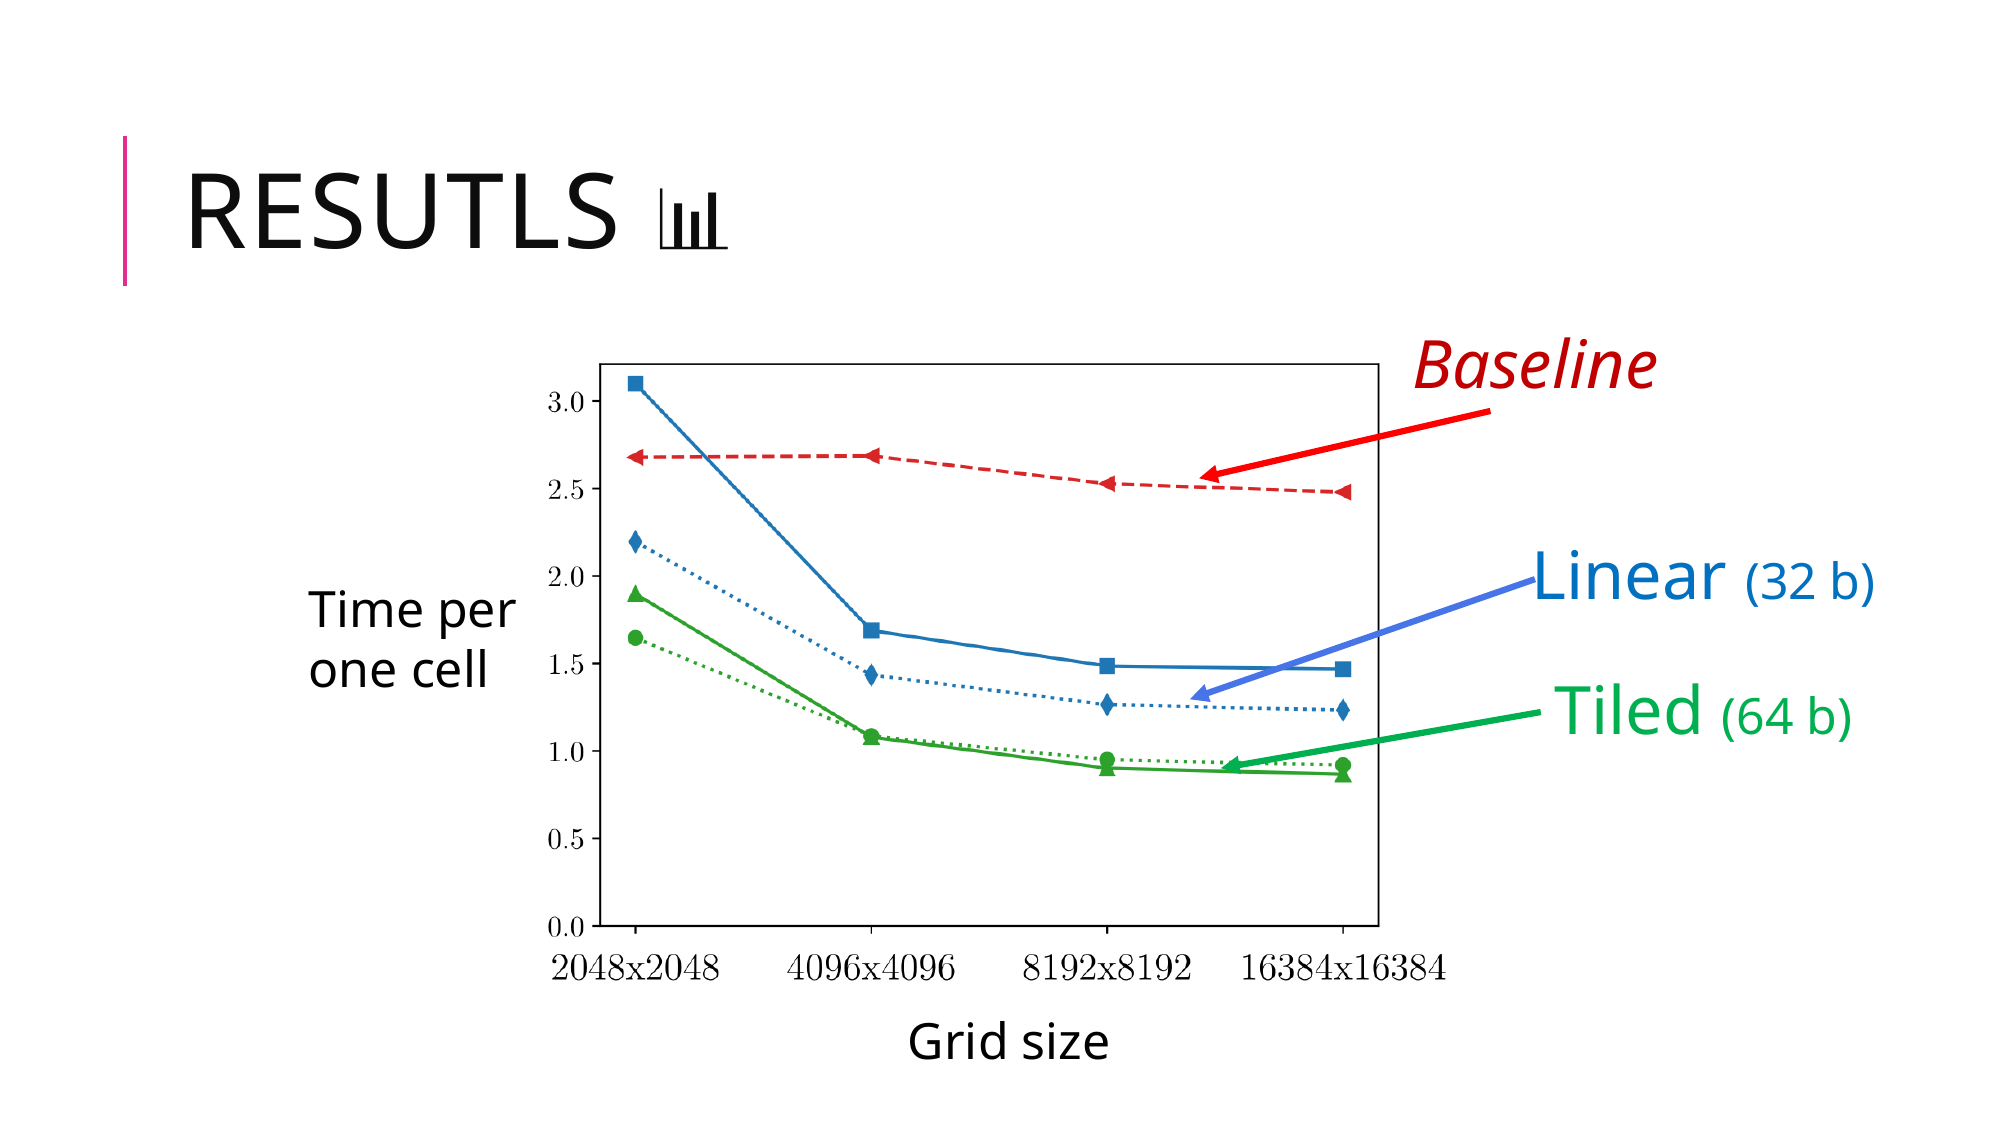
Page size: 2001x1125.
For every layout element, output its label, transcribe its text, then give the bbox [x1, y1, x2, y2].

text_box Time per one cell [293, 569, 530, 705]
text_box Baseline [1397, 314, 1674, 410]
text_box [1198, 410, 1491, 479]
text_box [1189, 578, 1536, 700]
text_box Grid size [893, 1016, 1325, 1077]
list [537, 341, 1469, 1009]
title Resutls 📊 [168, 96, 1763, 342]
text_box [1220, 711, 1542, 769]
text_box Linear (32 b) [1516, 525, 1891, 620]
text_box Tiled (64 b) [1539, 660, 1868, 756]
